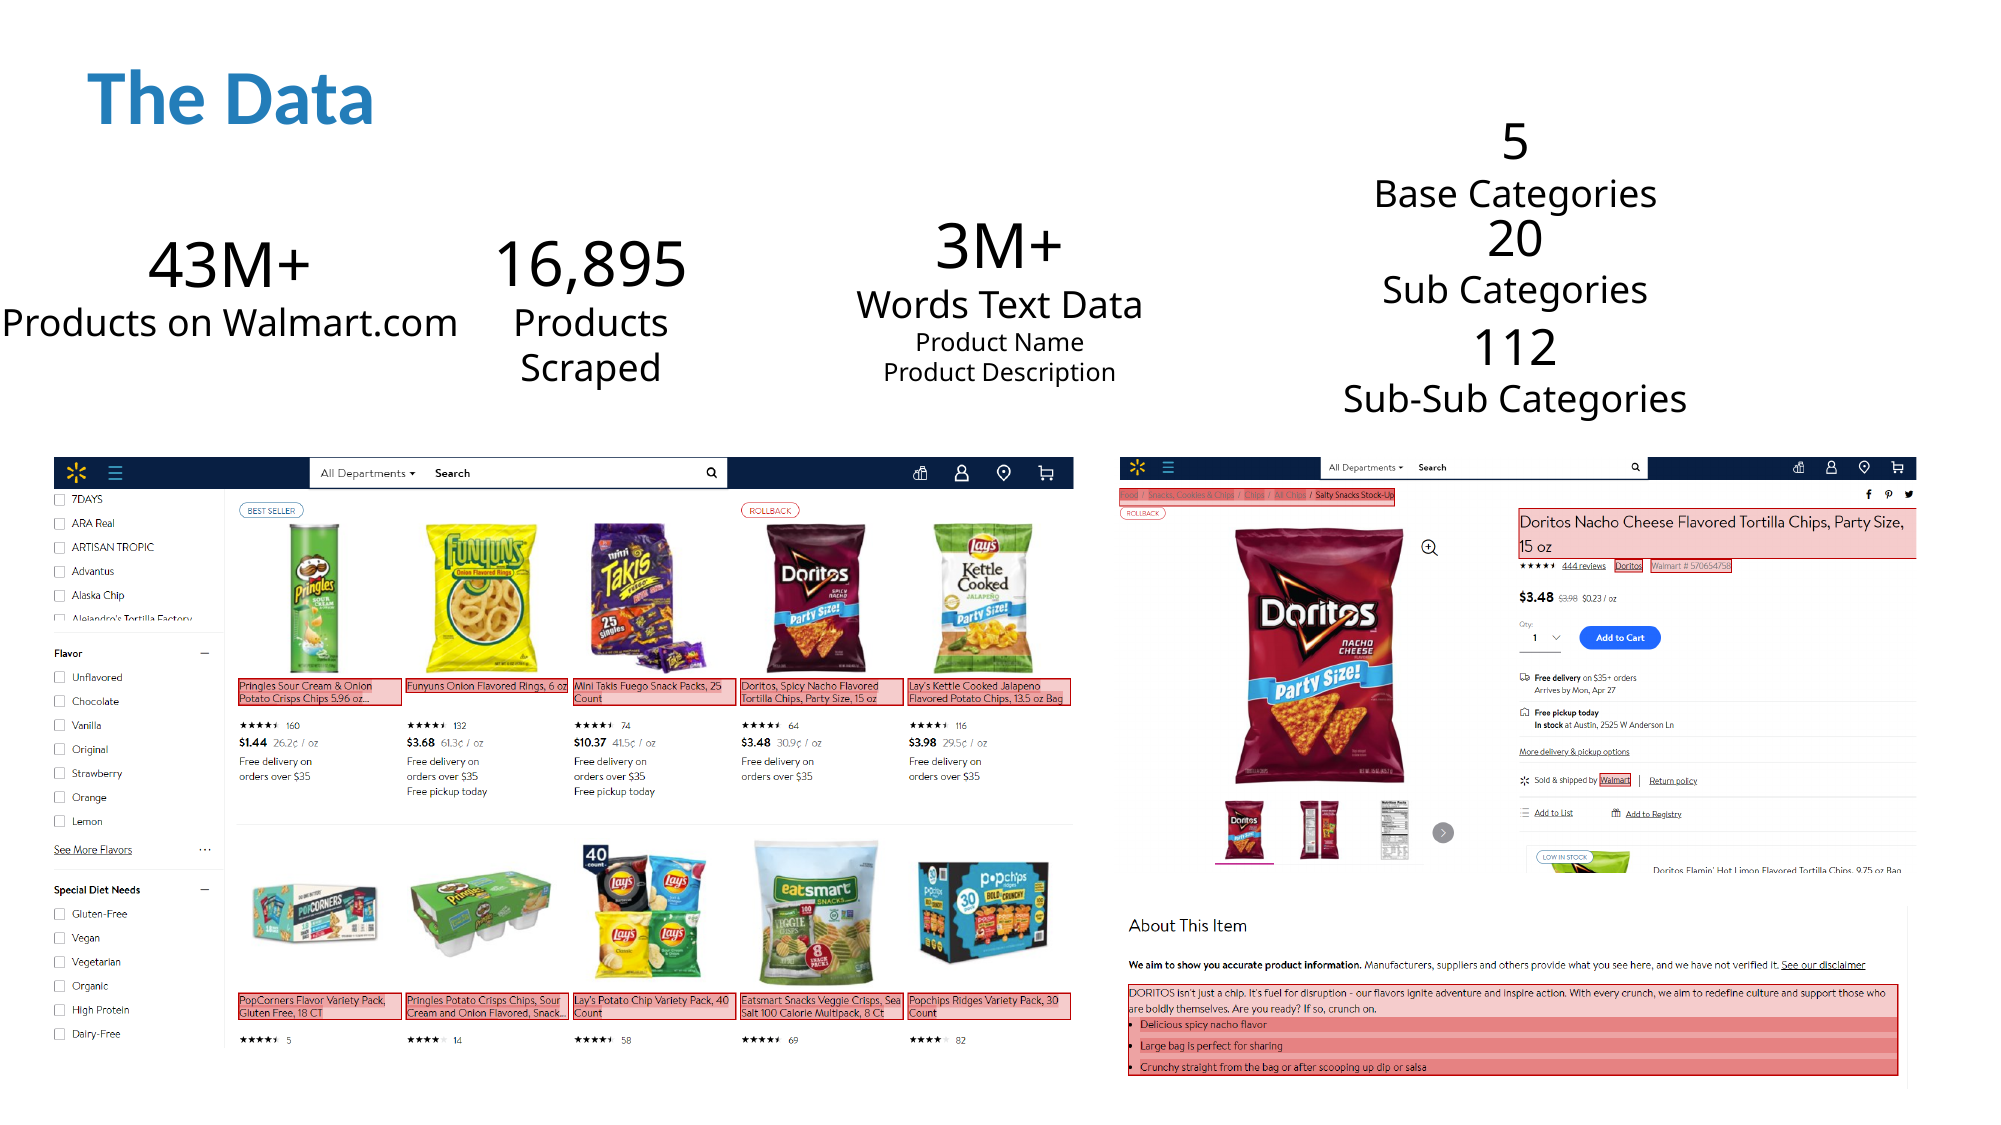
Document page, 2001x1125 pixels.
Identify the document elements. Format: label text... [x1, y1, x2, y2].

text_box 16,895 Products Scraped [443, 209, 739, 343]
text_box 20 Sub Categories [1274, 191, 1757, 299]
text_box 3M+ Words Text Data Product Name Product Description [758, 191, 1242, 325]
picture [47, 456, 1079, 1048]
text_box 43M+ Products on Walmart.com [0, 209, 443, 319]
text_box 5 Base Categories [1274, 95, 1757, 191]
picture [1114, 906, 1917, 1089]
text_box The Data [72, 38, 1903, 148]
picture [1114, 456, 1917, 873]
text_box 112 Sub-Sub Categories [1274, 299, 1757, 434]
